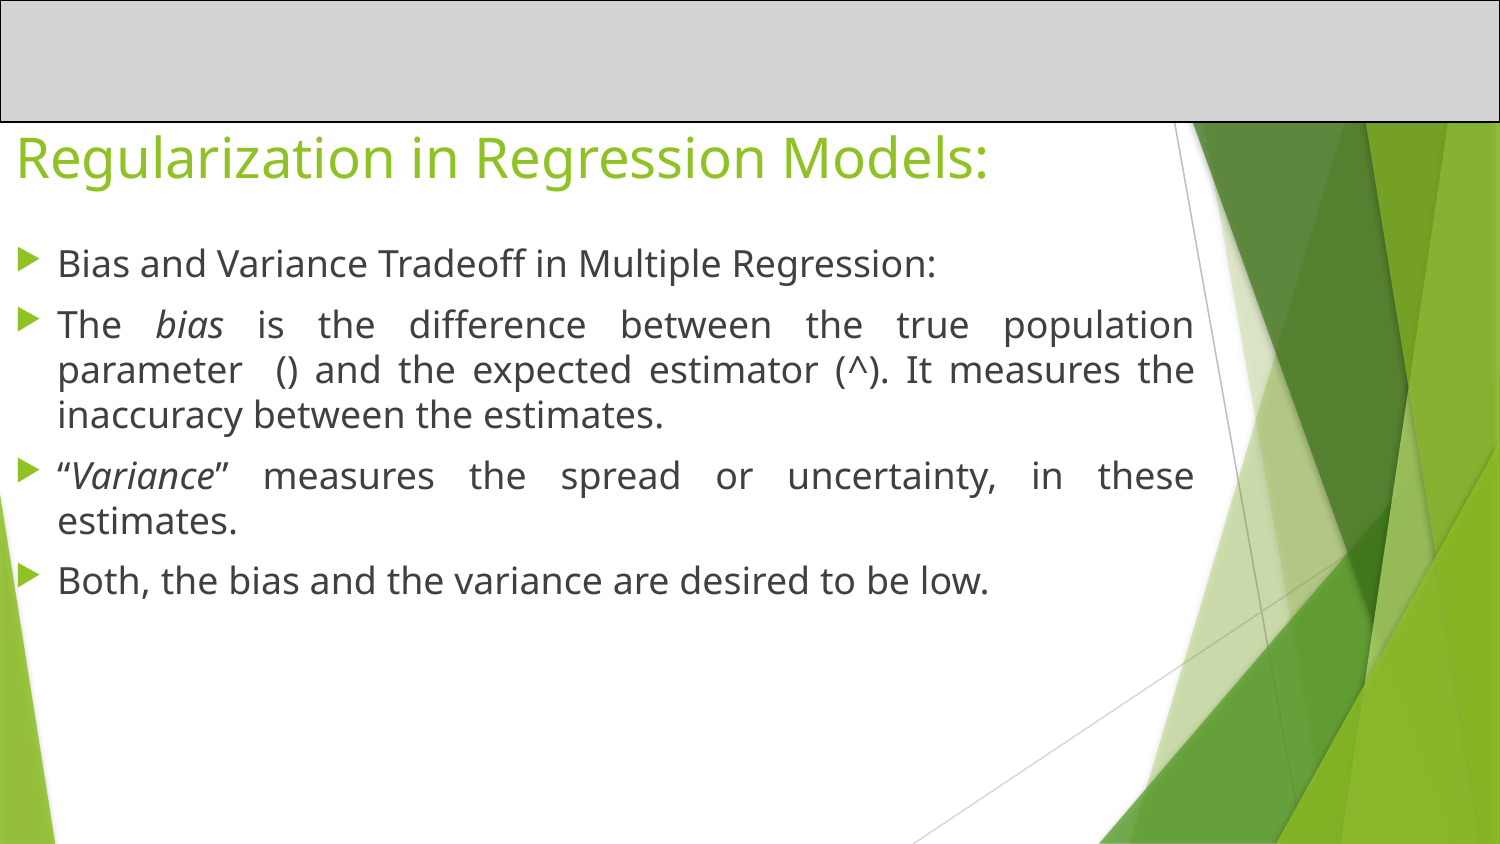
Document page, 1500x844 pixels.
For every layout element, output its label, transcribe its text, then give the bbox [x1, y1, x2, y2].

title Regularization in Regression Models: [0, 114, 1058, 278]
